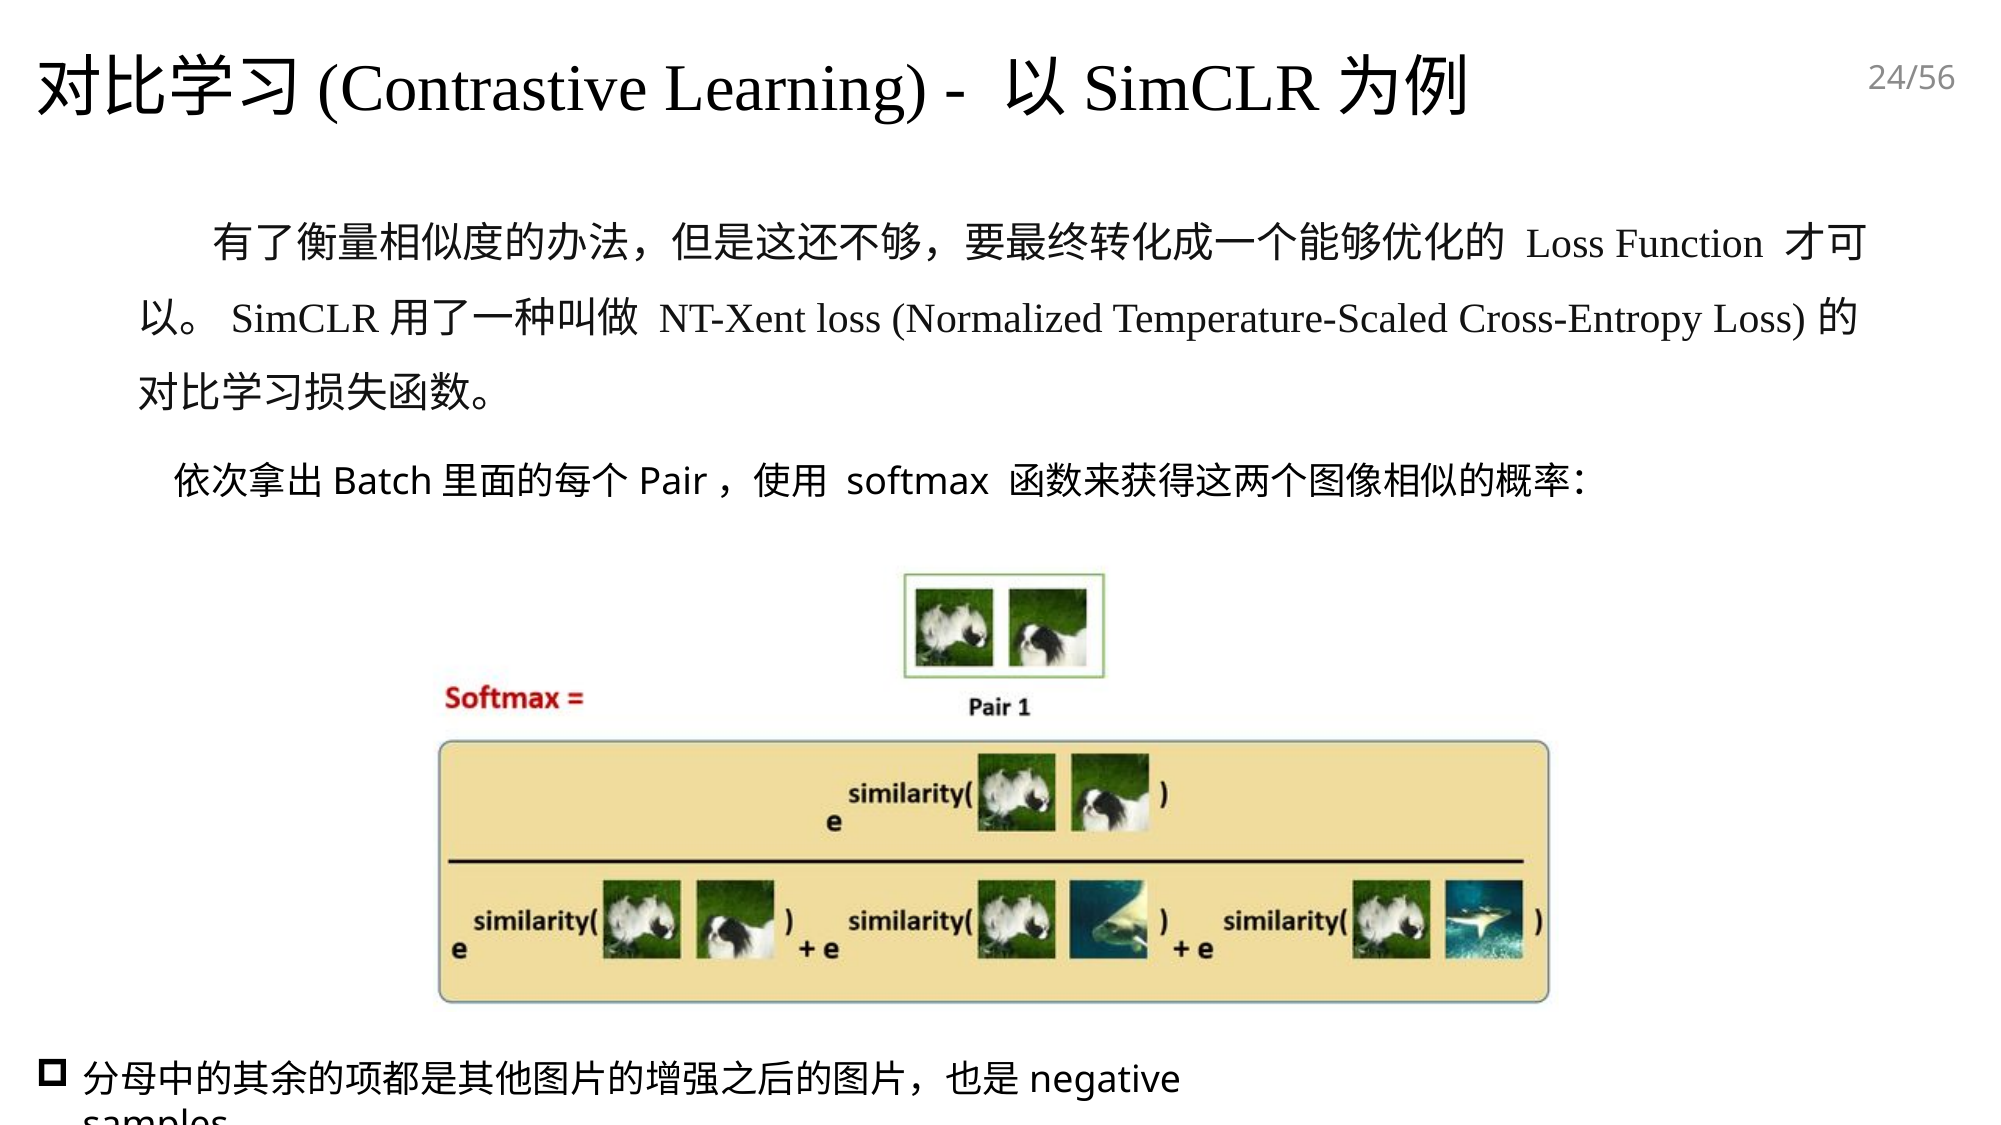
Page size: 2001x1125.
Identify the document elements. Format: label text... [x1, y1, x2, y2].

text_box 有了衡量相似度的办法，但是这还不够，要最终转化成一个能够优化的 Loss Function 才可以。SimCLR用了一种叫做 NT-Xent loss (Normalized Temperature-Scaled Cross-Entropy Loss)的对比学习损失函数。 [122, 183, 1901, 424]
slide_number 24/56 [1850, 48, 1974, 109]
text_box 依次拿出Batch里面的每个Pair，使用 softmax 函数来获得这两个图像相似的概率： [158, 449, 1623, 510]
picture [410, 541, 1590, 1012]
text_box 分母中的其余的项都是其他图片的增强之后的图片，也是negative samples。 [21, 1048, 1341, 1125]
text_box 对比学习(Contrastive Learning) - 以SimCLR为例 [20, 35, 1485, 131]
